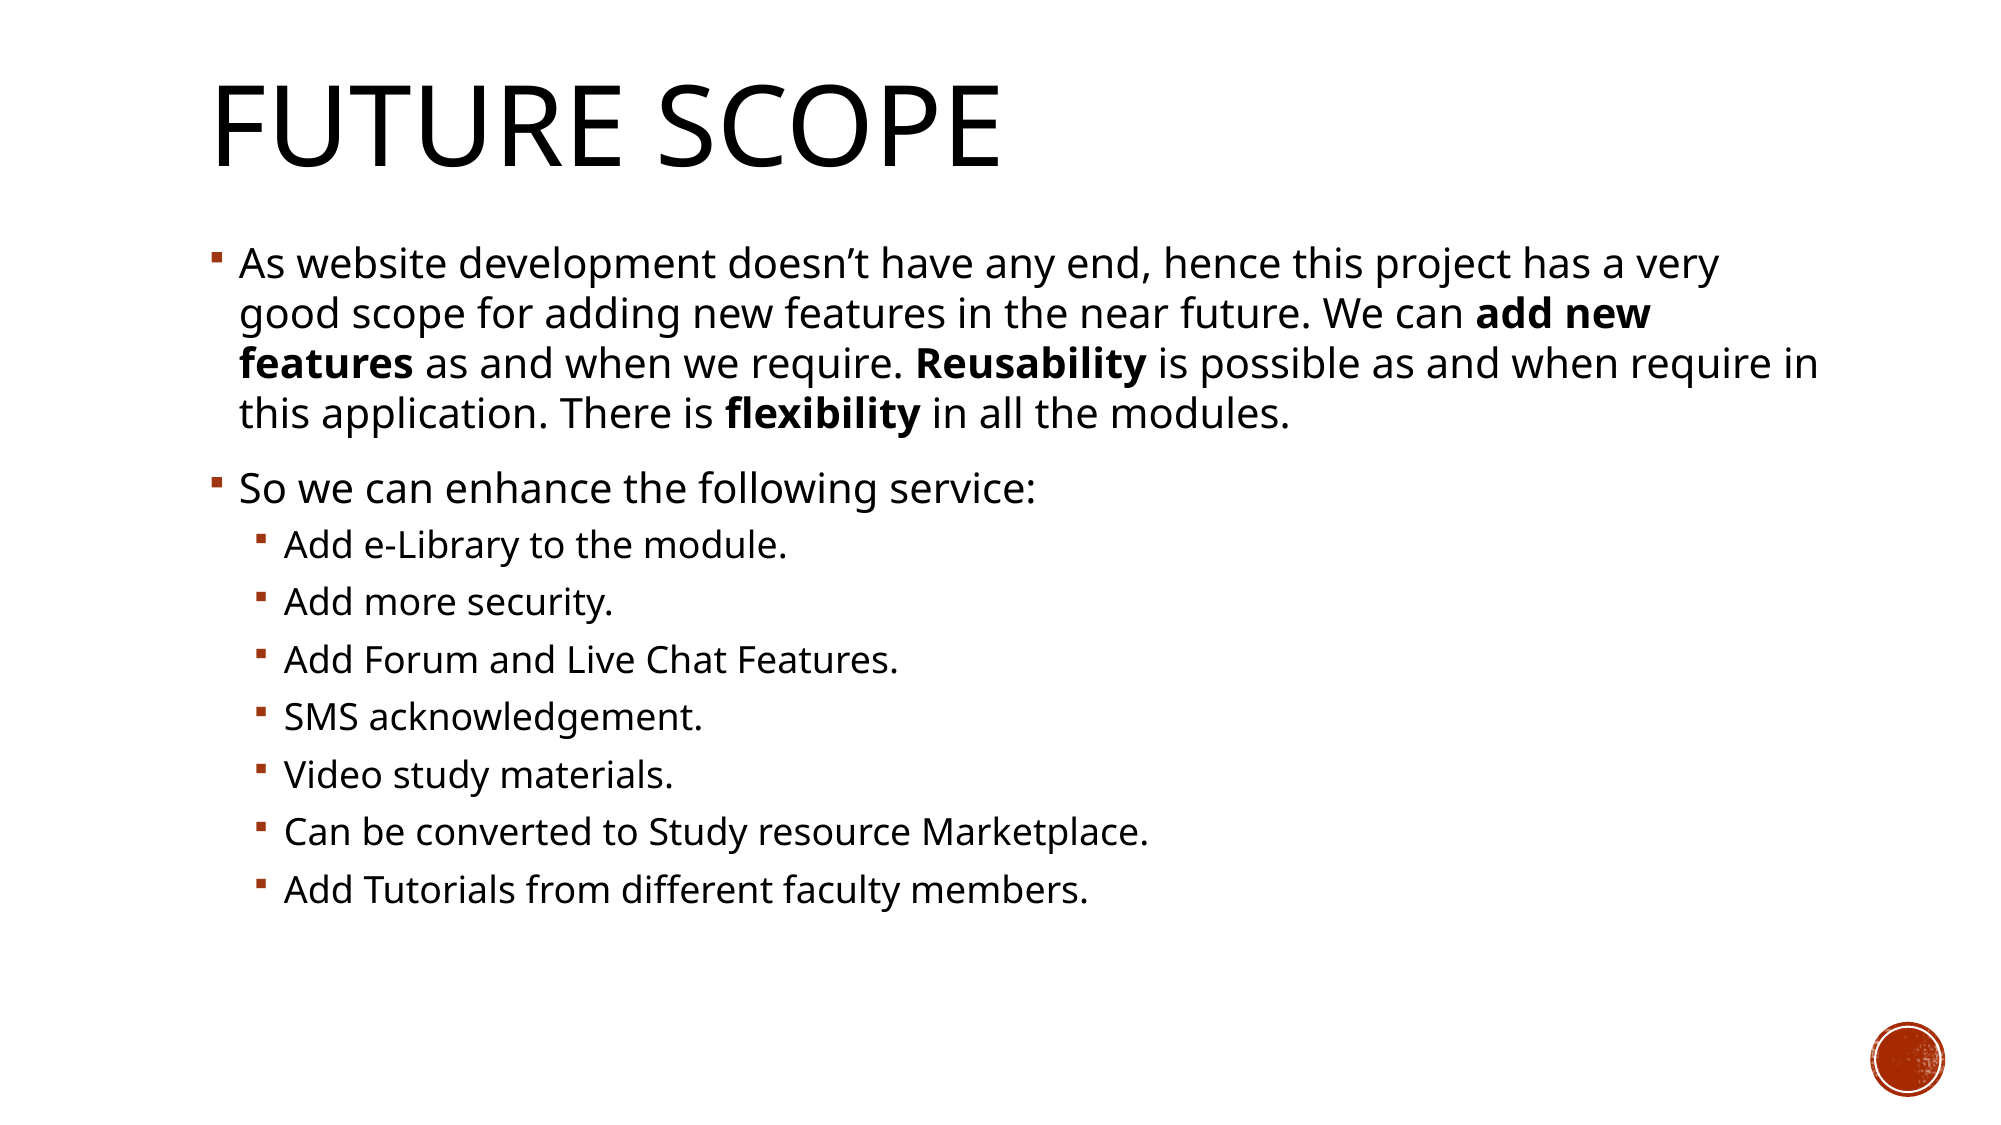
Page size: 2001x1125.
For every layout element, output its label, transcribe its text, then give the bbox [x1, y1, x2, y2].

title FUTURE SCOPE [194, 40, 1844, 220]
list As website development doesn’t have any end, hence this project has a very good scope for adding new features in the near future. We can add new features as and when we require. Reusability is possible as and when require in this application. There is flexibility in all the modules. So we can enhance the following service: Add e-Library to the module. Add more security. Add Forum and Live Chat Features. SMS acknowledgement. Video study materials. Can be converted to Study resource Marketplace. Add Tutorials from different faculty members. [194, 229, 1844, 1016]
